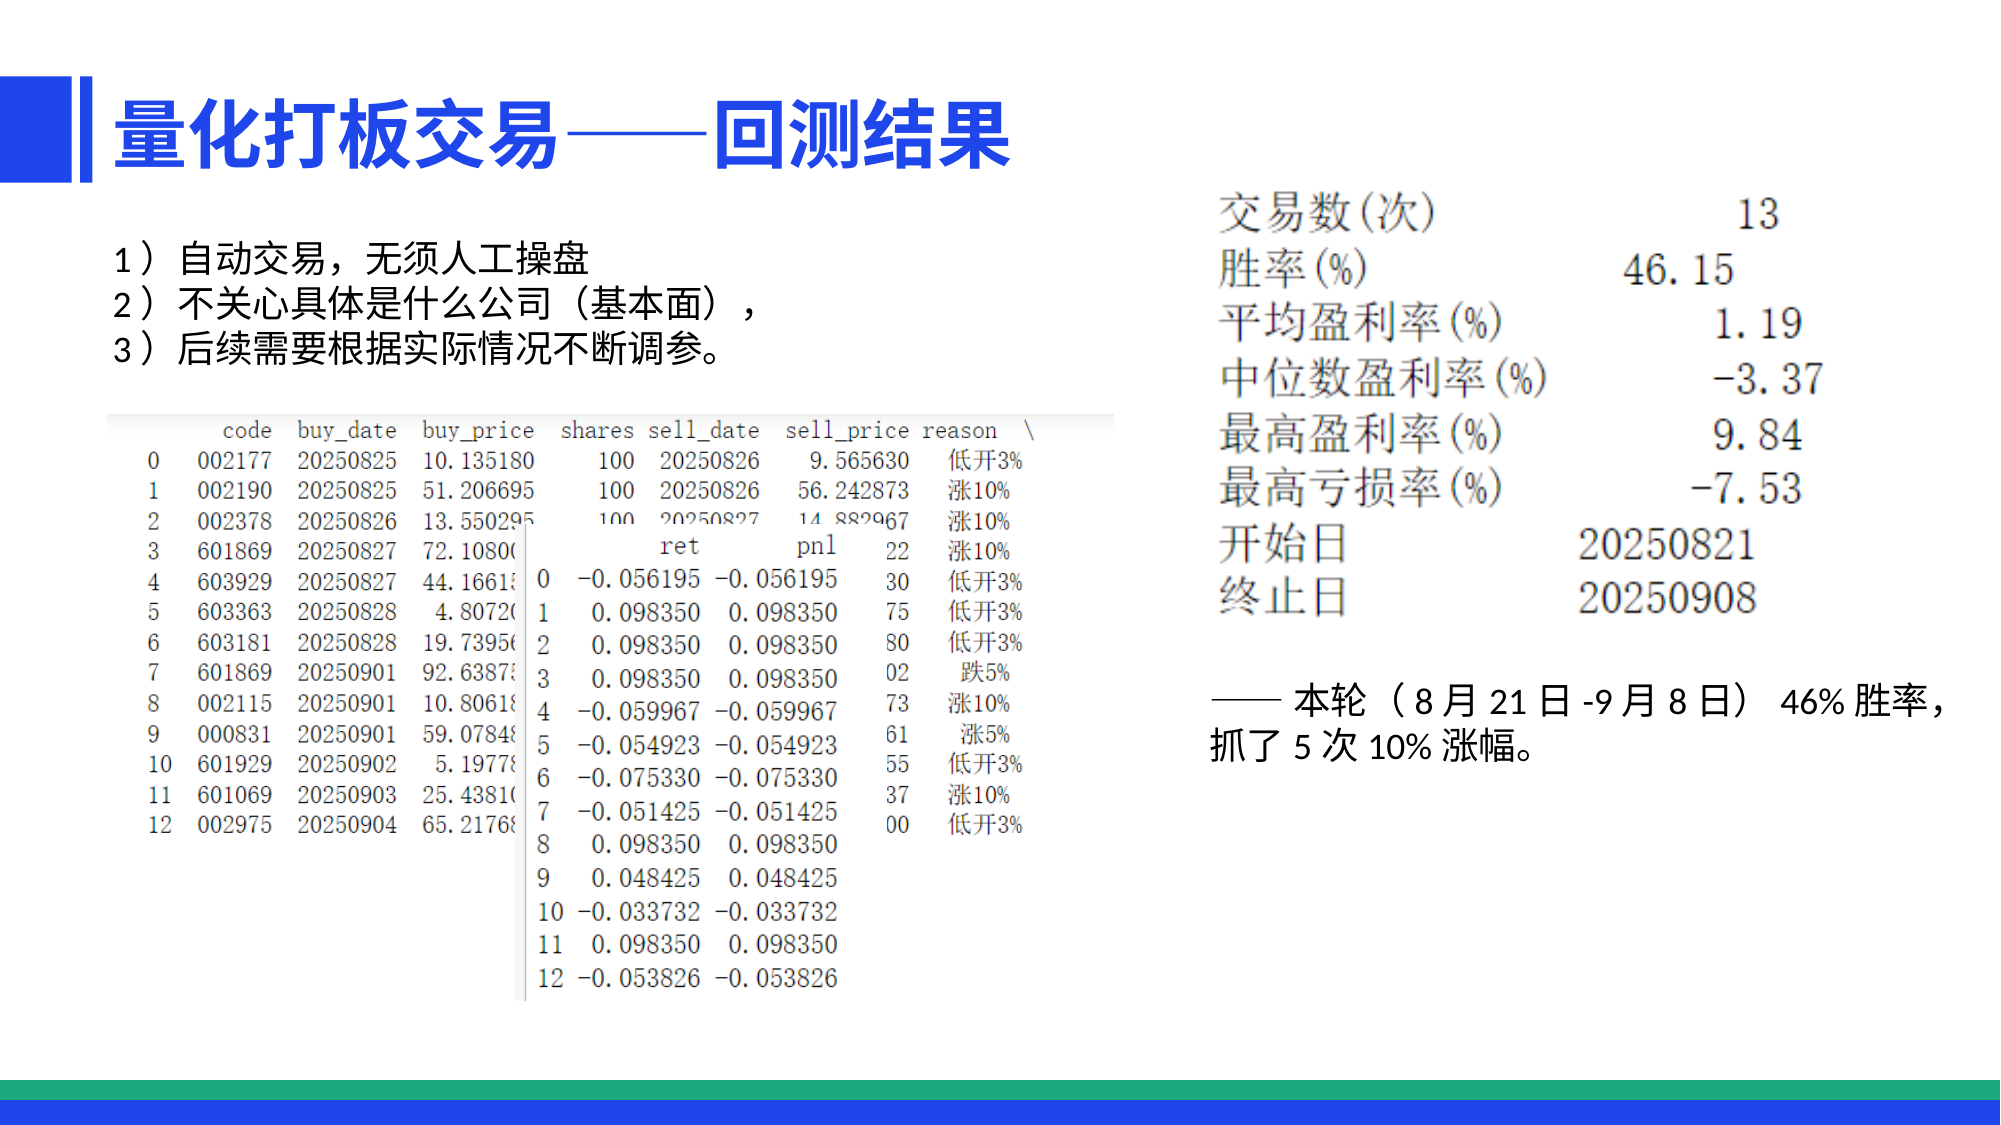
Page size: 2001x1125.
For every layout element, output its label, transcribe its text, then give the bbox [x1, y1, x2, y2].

text_box [0, 1080, 2000, 1100]
text_box 1）自动交易，无须人工操盘 2）不关心具体是什么公司（基本面）， 3）后续需要根据实际情况不断调参。 收益率： res["ret"] = res["sell_price"] / res["buy_price"] - 1 [97, 227, 1147, 513]
picture [1147, 188, 1975, 632]
text_box ——本轮（8月21日-9月8日）46%胜率， 抓了5次10%涨幅。 [1194, 669, 2000, 775]
picture [107, 414, 1114, 1001]
text_box [0, 1100, 2000, 1125]
text_box [80, 76, 93, 183]
text_box 量化打板交易——回测结果 [97, 79, 1929, 185]
text_box [0, 76, 72, 183]
